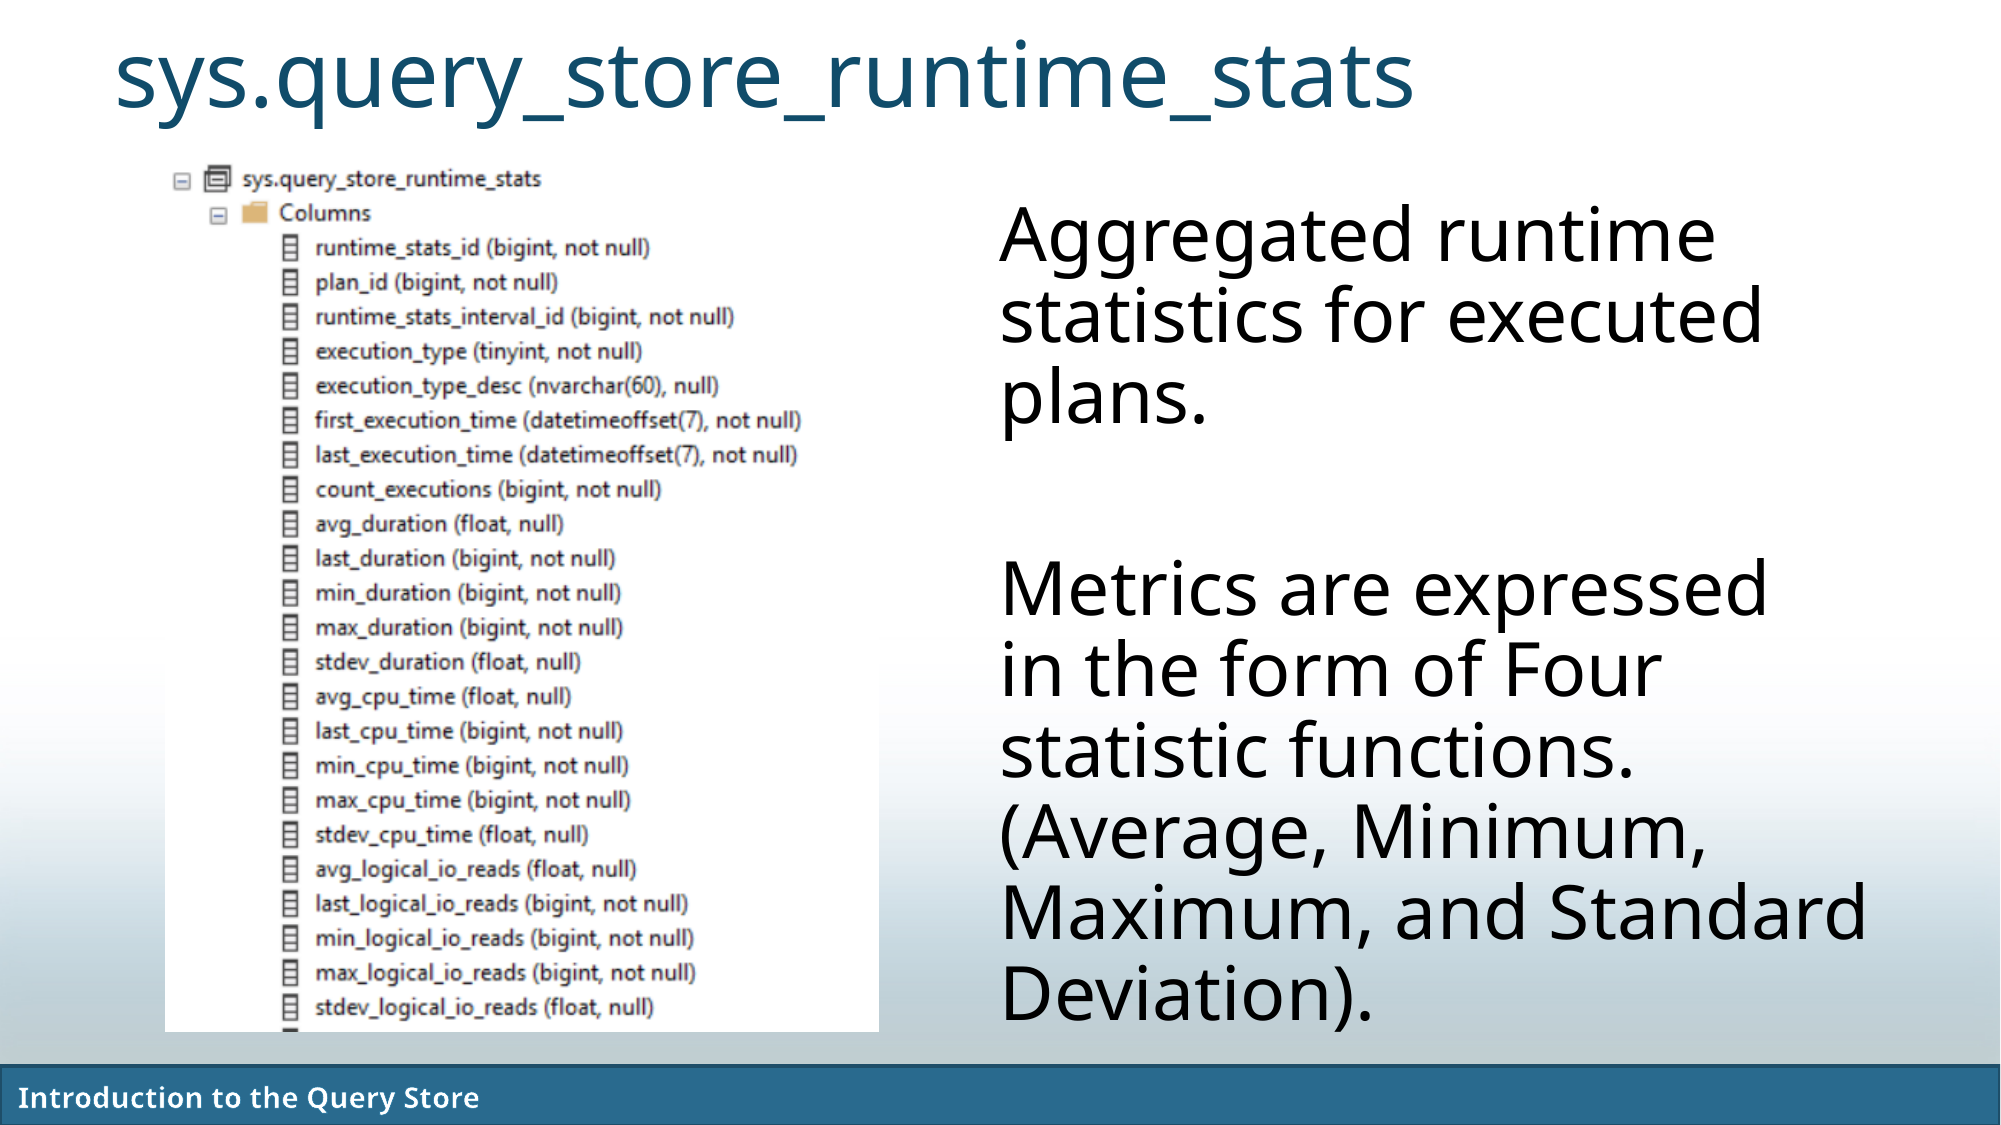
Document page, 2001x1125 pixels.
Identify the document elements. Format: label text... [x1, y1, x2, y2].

text_box Aggregated runtime statistics for executed plans. Metrics are expressed in the form of Four statistic functions. (Average, Minimum, Maximum, and Standard Deviation). [985, 189, 1890, 584]
picture [0, 0, 2001, 1064]
title sys.query_store_runtime_stats [99, 45, 1900, 233]
